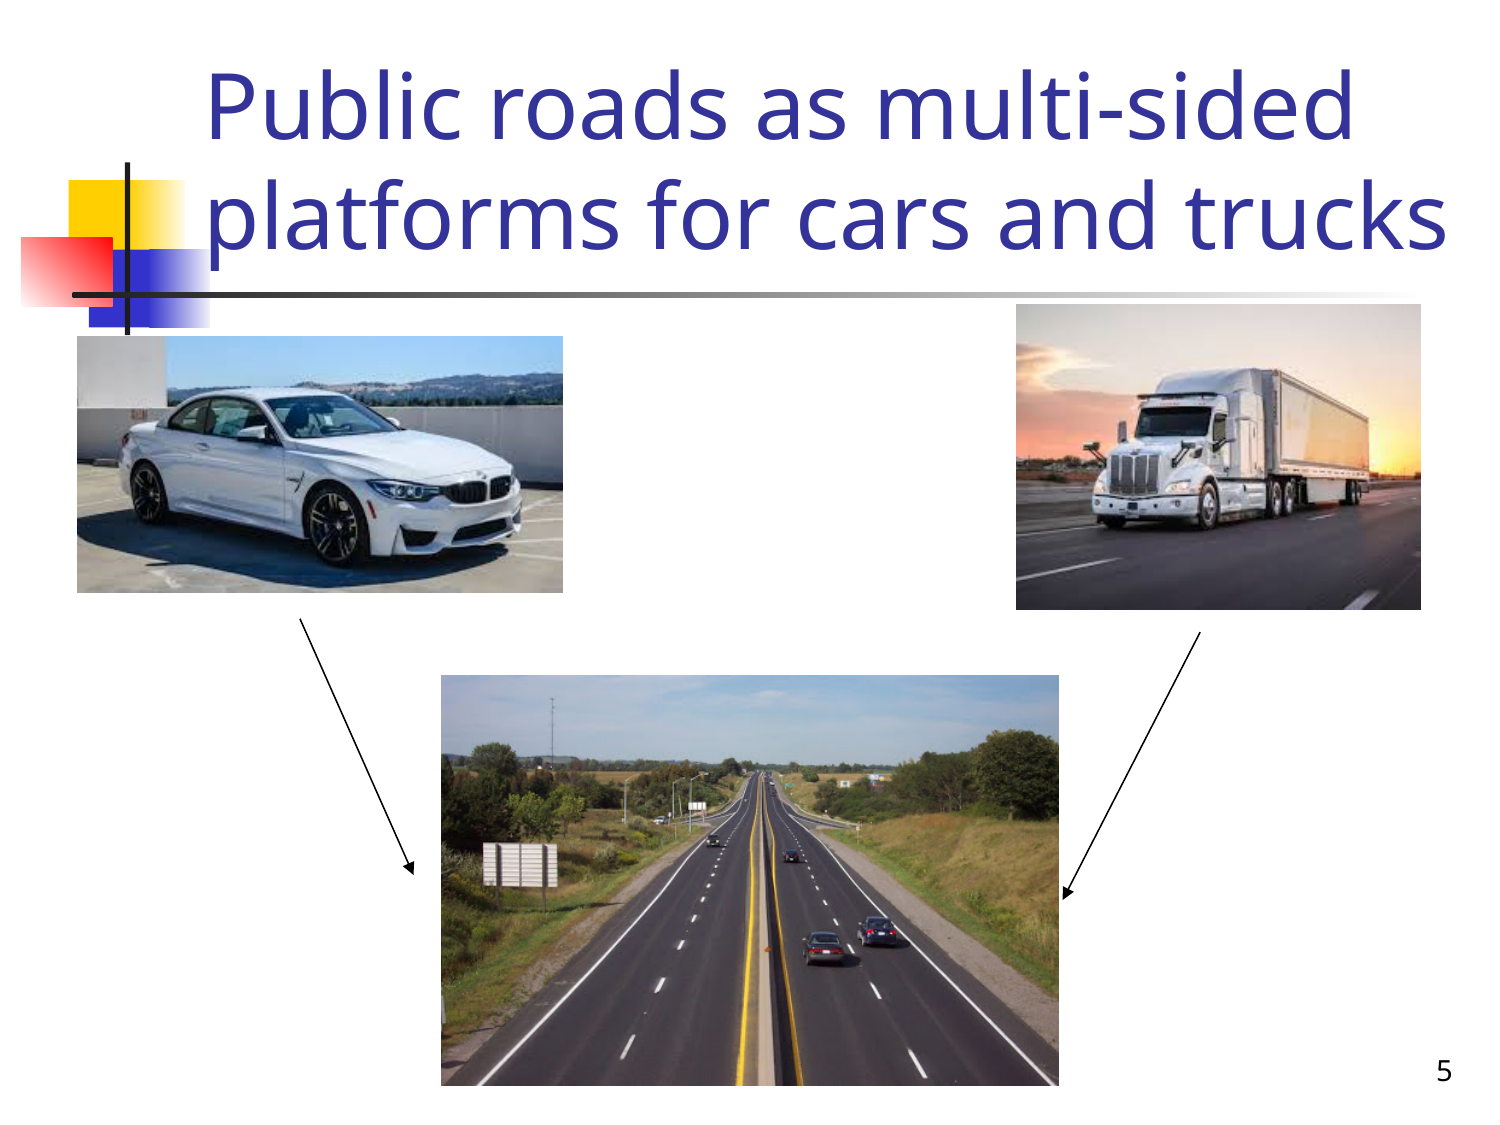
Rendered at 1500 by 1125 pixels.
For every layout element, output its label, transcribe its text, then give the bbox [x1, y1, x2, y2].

picture [77, 336, 563, 593]
slide_number 5 [1154, 1023, 1468, 1100]
text_box [299, 618, 415, 875]
text_box [1063, 632, 1201, 900]
picture [1015, 304, 1422, 610]
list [441, 675, 1059, 1087]
title Public roads as multi-sided platforms for cars and trucks [188, 35, 1468, 275]
